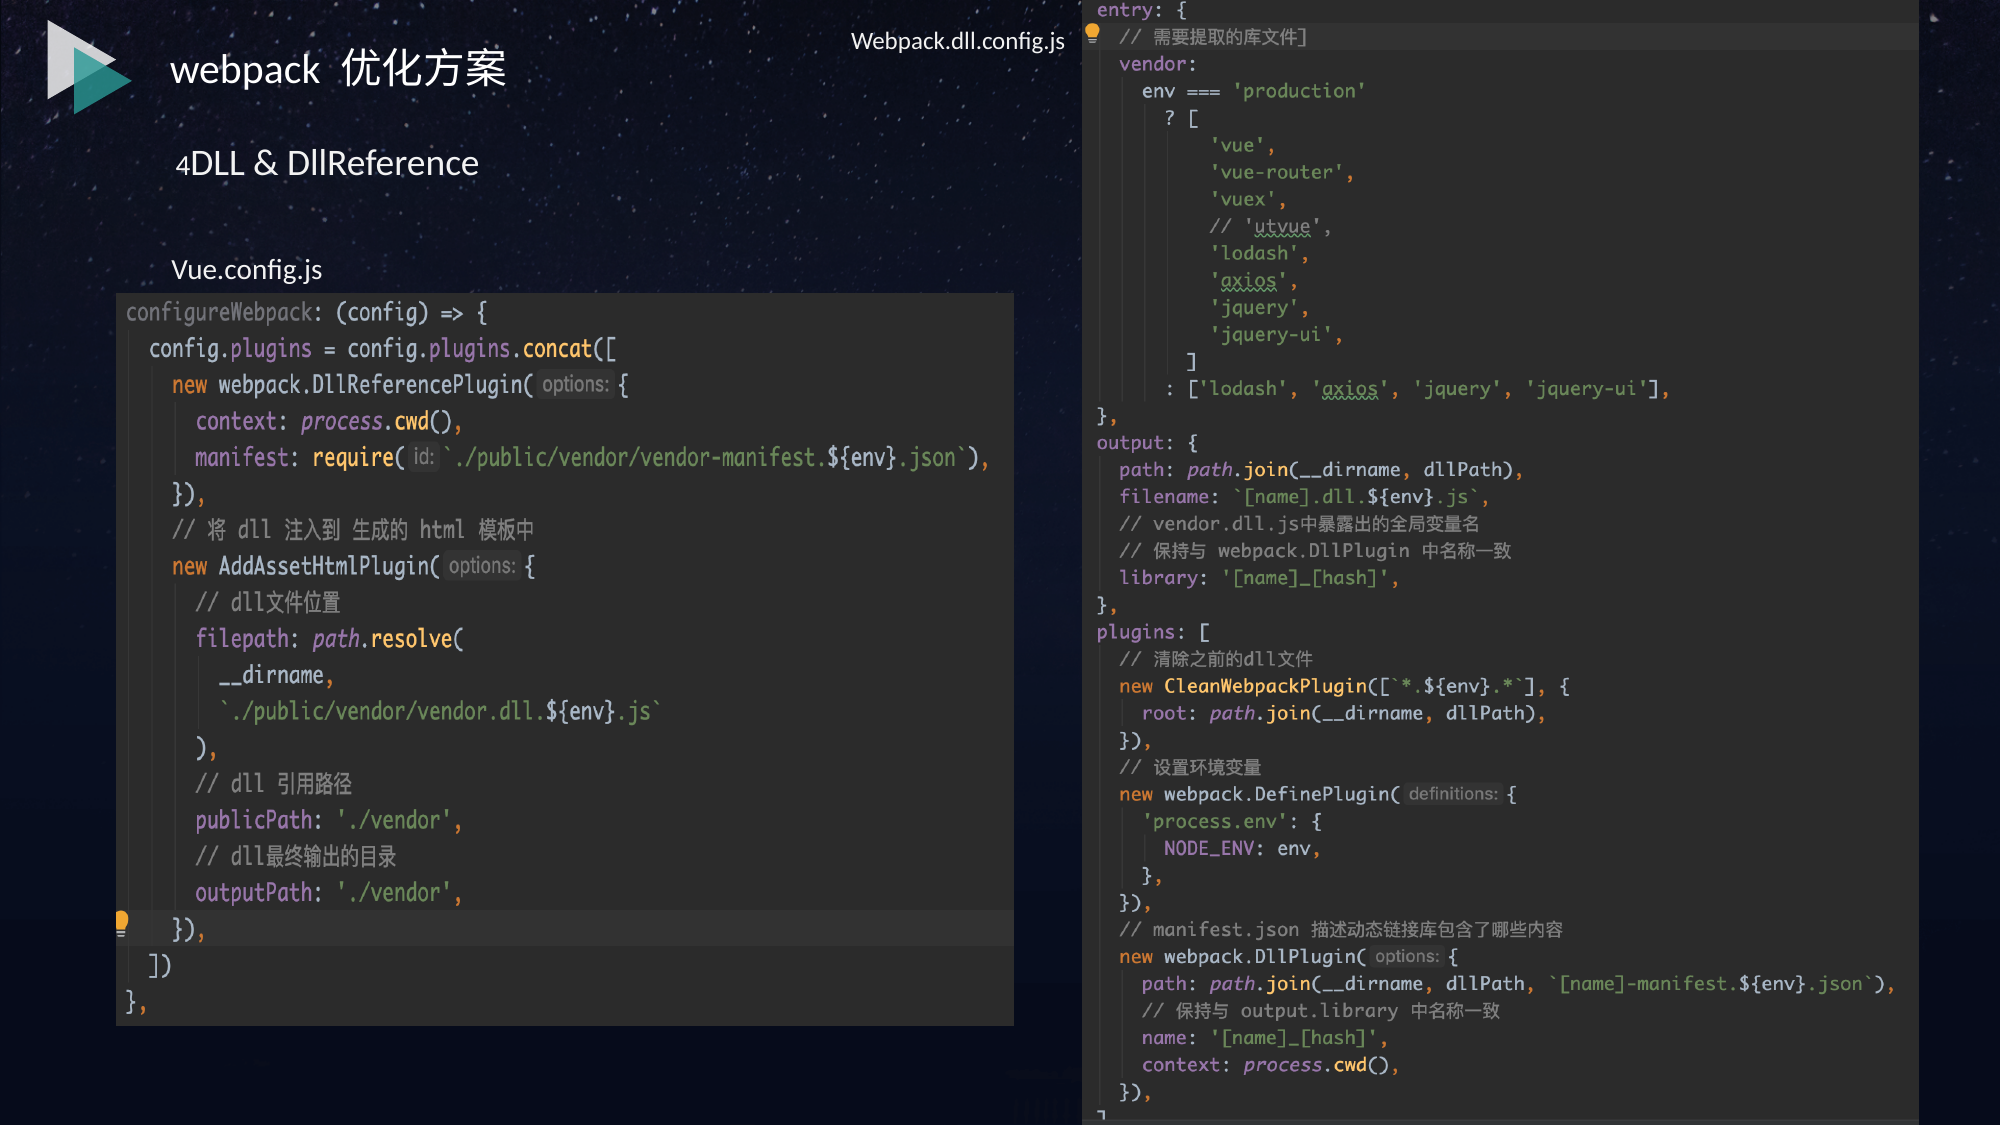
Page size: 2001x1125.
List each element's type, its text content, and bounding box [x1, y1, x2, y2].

text_box Vue.config.js [156, 242, 338, 292]
text_box webpack 优化方案 [155, 34, 522, 100]
text_box 4DLL & DllReference [160, 130, 496, 261]
picture [0, 0, 2000, 1125]
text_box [47, 19, 132, 115]
text_box Webpack.dll.config.js [836, 16, 1081, 62]
